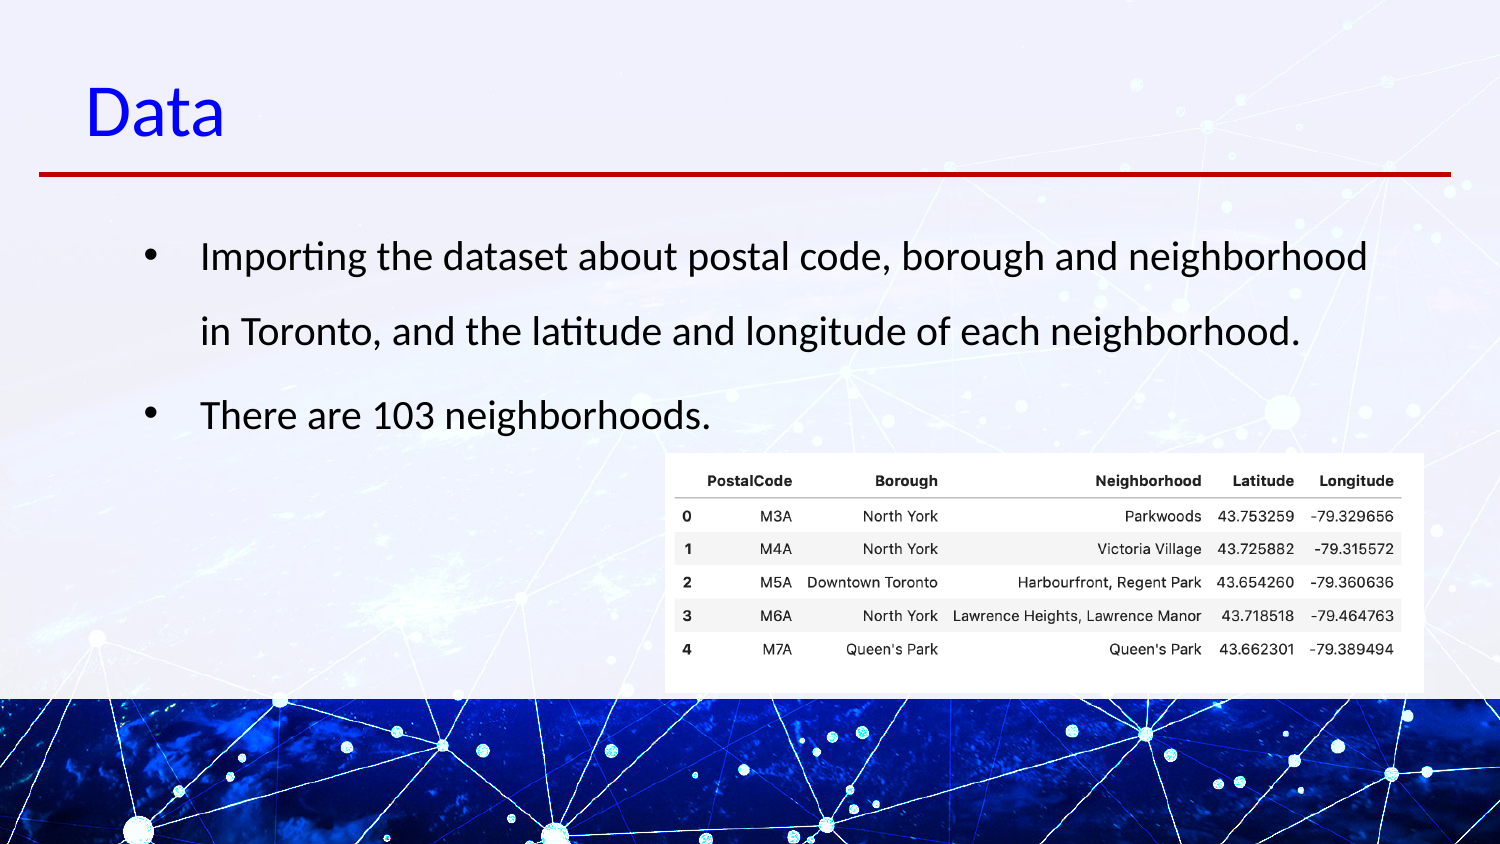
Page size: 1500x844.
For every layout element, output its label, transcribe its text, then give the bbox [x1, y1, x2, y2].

title Data [70, 44, 1424, 170]
list Importing the dataset about postal code, borough and neighborhood in Toronto, and the latitude and longitude of each neighborhood. There are 103 neighborhoods. [128, 196, 1404, 693]
picture [0, 0, 1500, 844]
